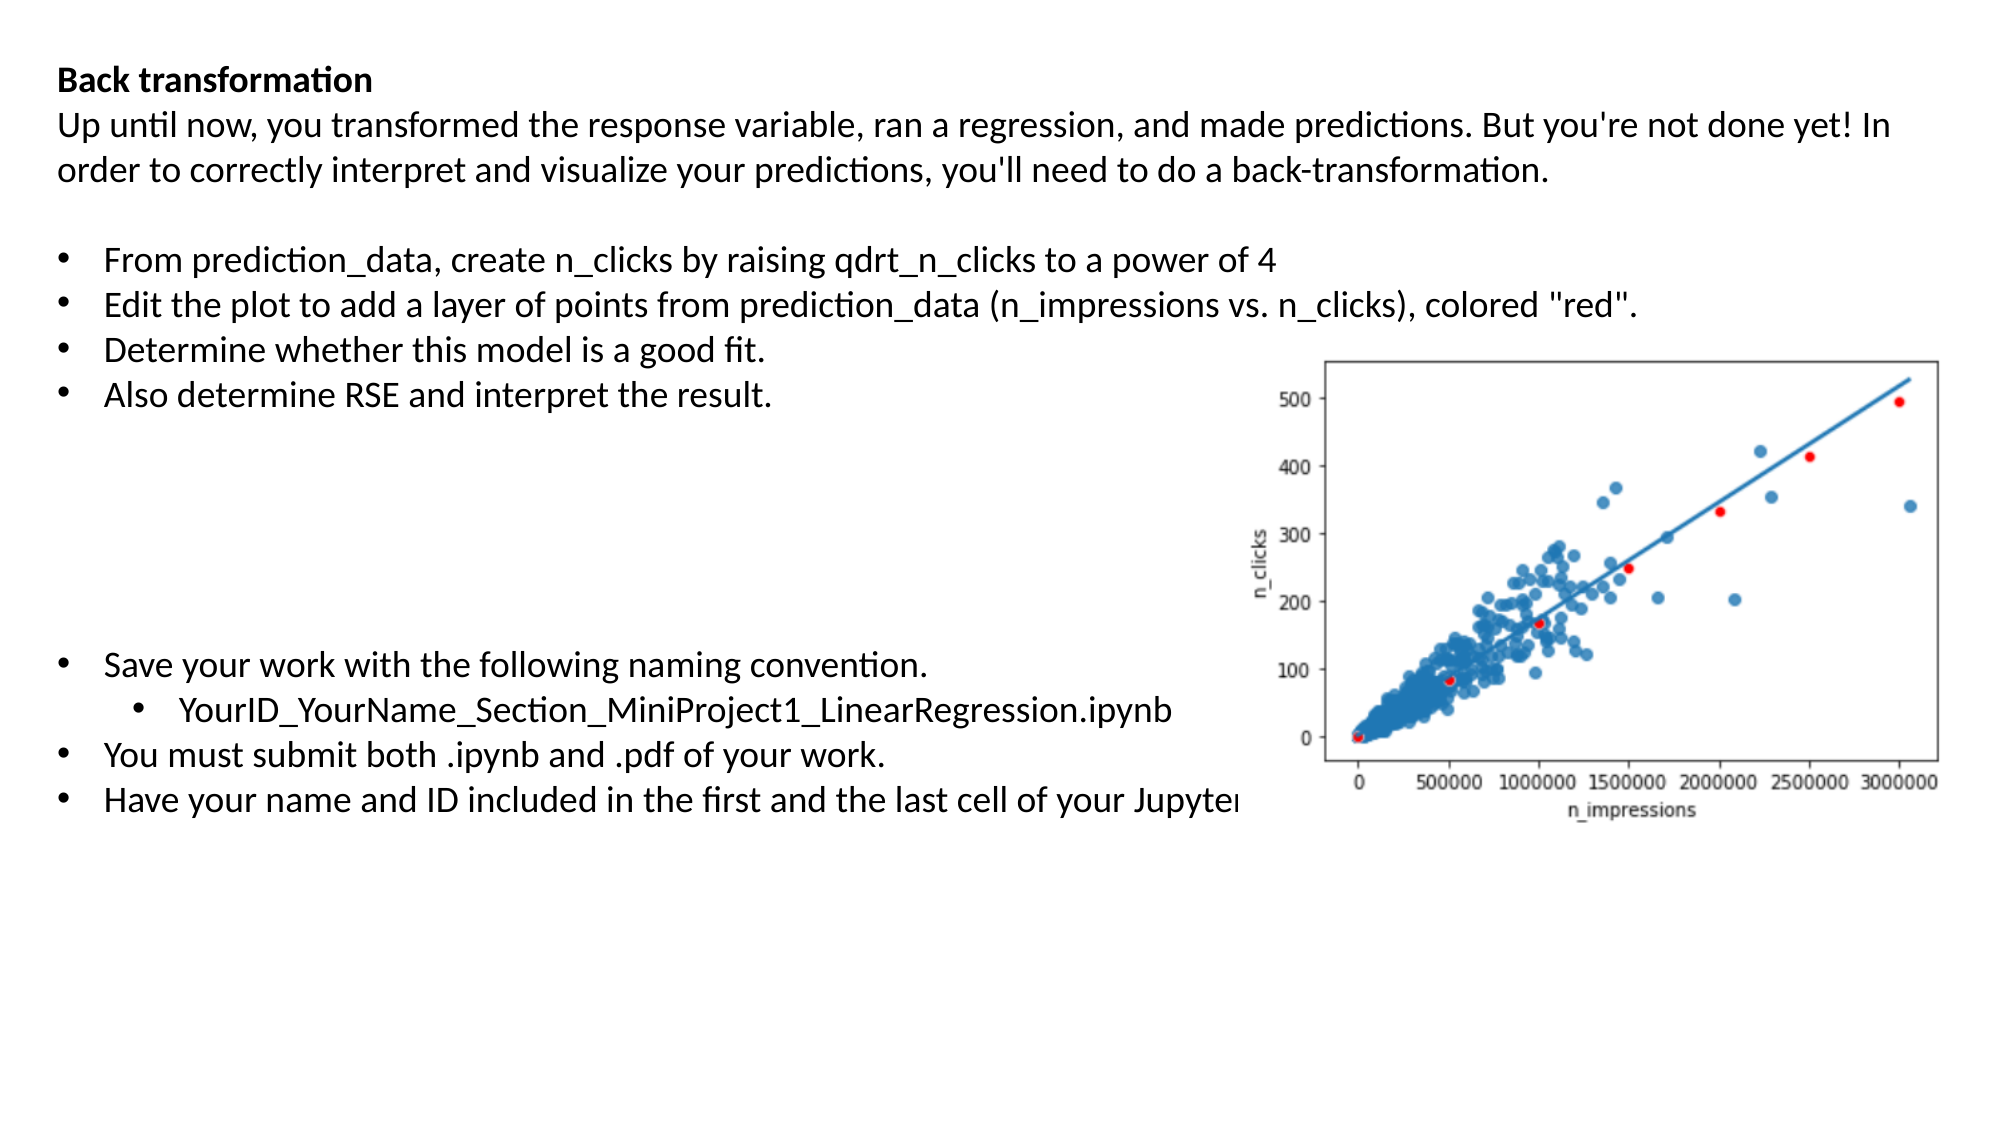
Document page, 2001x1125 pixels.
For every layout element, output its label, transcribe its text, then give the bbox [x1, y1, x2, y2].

picture [1238, 350, 1958, 834]
text_box Back transformation Up until now, you transformed the response variable, ran a regression, and made predictions. But you're not done yet! In order to correctly interpret and visualize your predictions, you'll need to do a back-transformation. From prediction_data, create n_clicks by raising qdrt_n_clicks to a power of 4 Edit the plot to add a layer of points from prediction_data (n_impressions vs. n_clicks), colored "red". Determine whether this model is a good fit. Also determine RSE and interpret the result. Save your work with the following naming convention. YourID_YourName_Section_MiniProject1_LinearRegression.ipynb You must submit both .ipynb and .pdf of your work. Have your name and ID included in the first and the last cell of your Jupyter notebook. [42, 47, 1972, 872]
